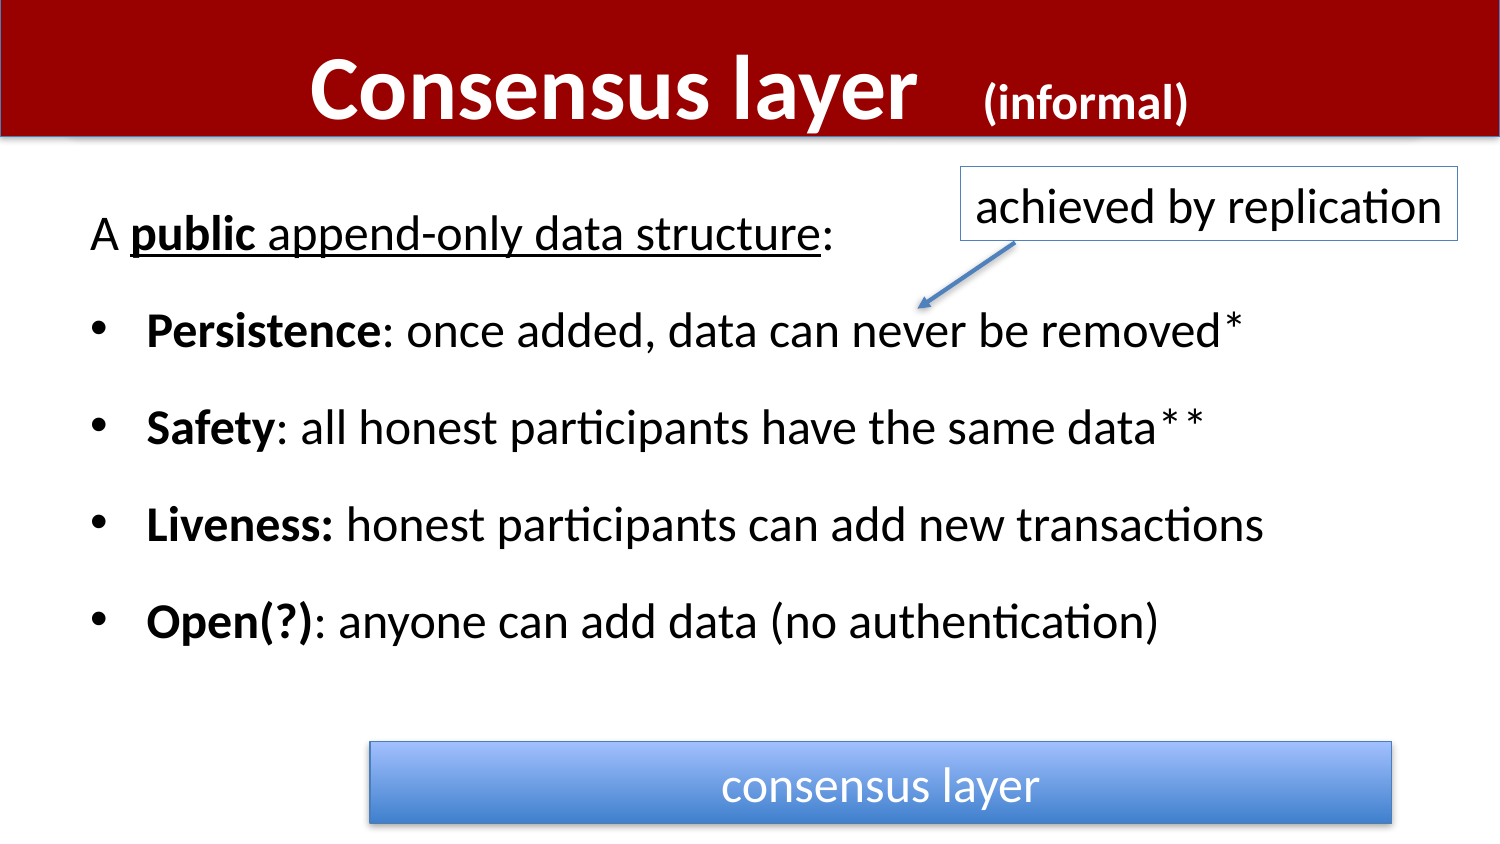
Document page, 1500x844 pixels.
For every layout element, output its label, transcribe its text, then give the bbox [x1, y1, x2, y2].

text_box consensus layer [369, 741, 1392, 824]
list A public append-only data structure: Persistence: once added, data can never be removed* Safety: all honest participants have the same data** Liveness: honest participants can add new transactions Open(?): anyone can add data (no authentication) [74, 192, 1500, 677]
title Consensus layer (informal) [75, 20, 1425, 123]
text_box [917, 165, 1461, 309]
